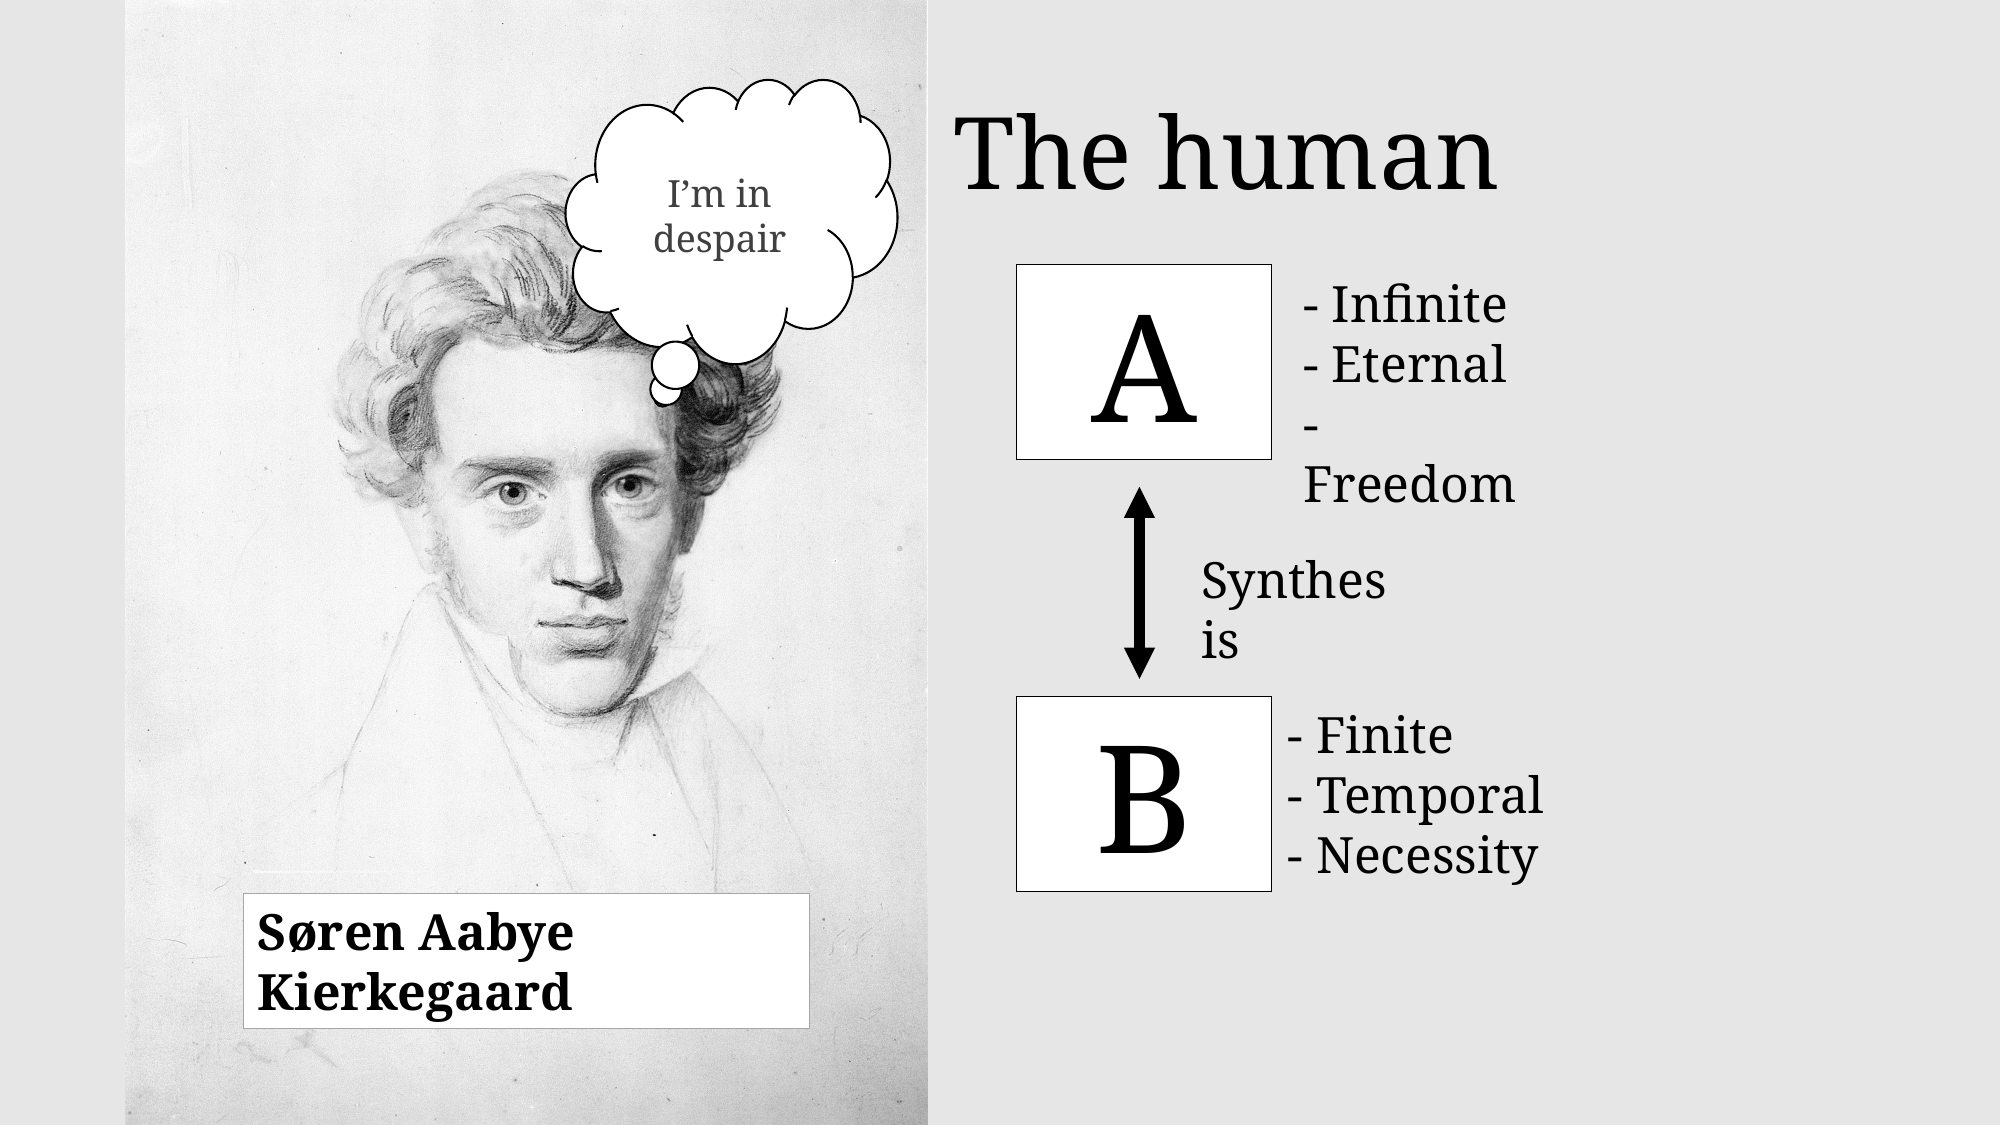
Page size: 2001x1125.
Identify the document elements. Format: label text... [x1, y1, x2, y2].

text_box Synthesis [1186, 541, 1416, 676]
text_box - Finite - Temporal - Necessity [1272, 696, 1559, 892]
picture [125, 0, 928, 1125]
text_box The human [939, 82, 1516, 217]
text_box A [1016, 264, 1272, 460]
text_box B [1016, 696, 1272, 892]
text_box - Infinite - Eternal - Freedom [1288, 264, 1543, 520]
